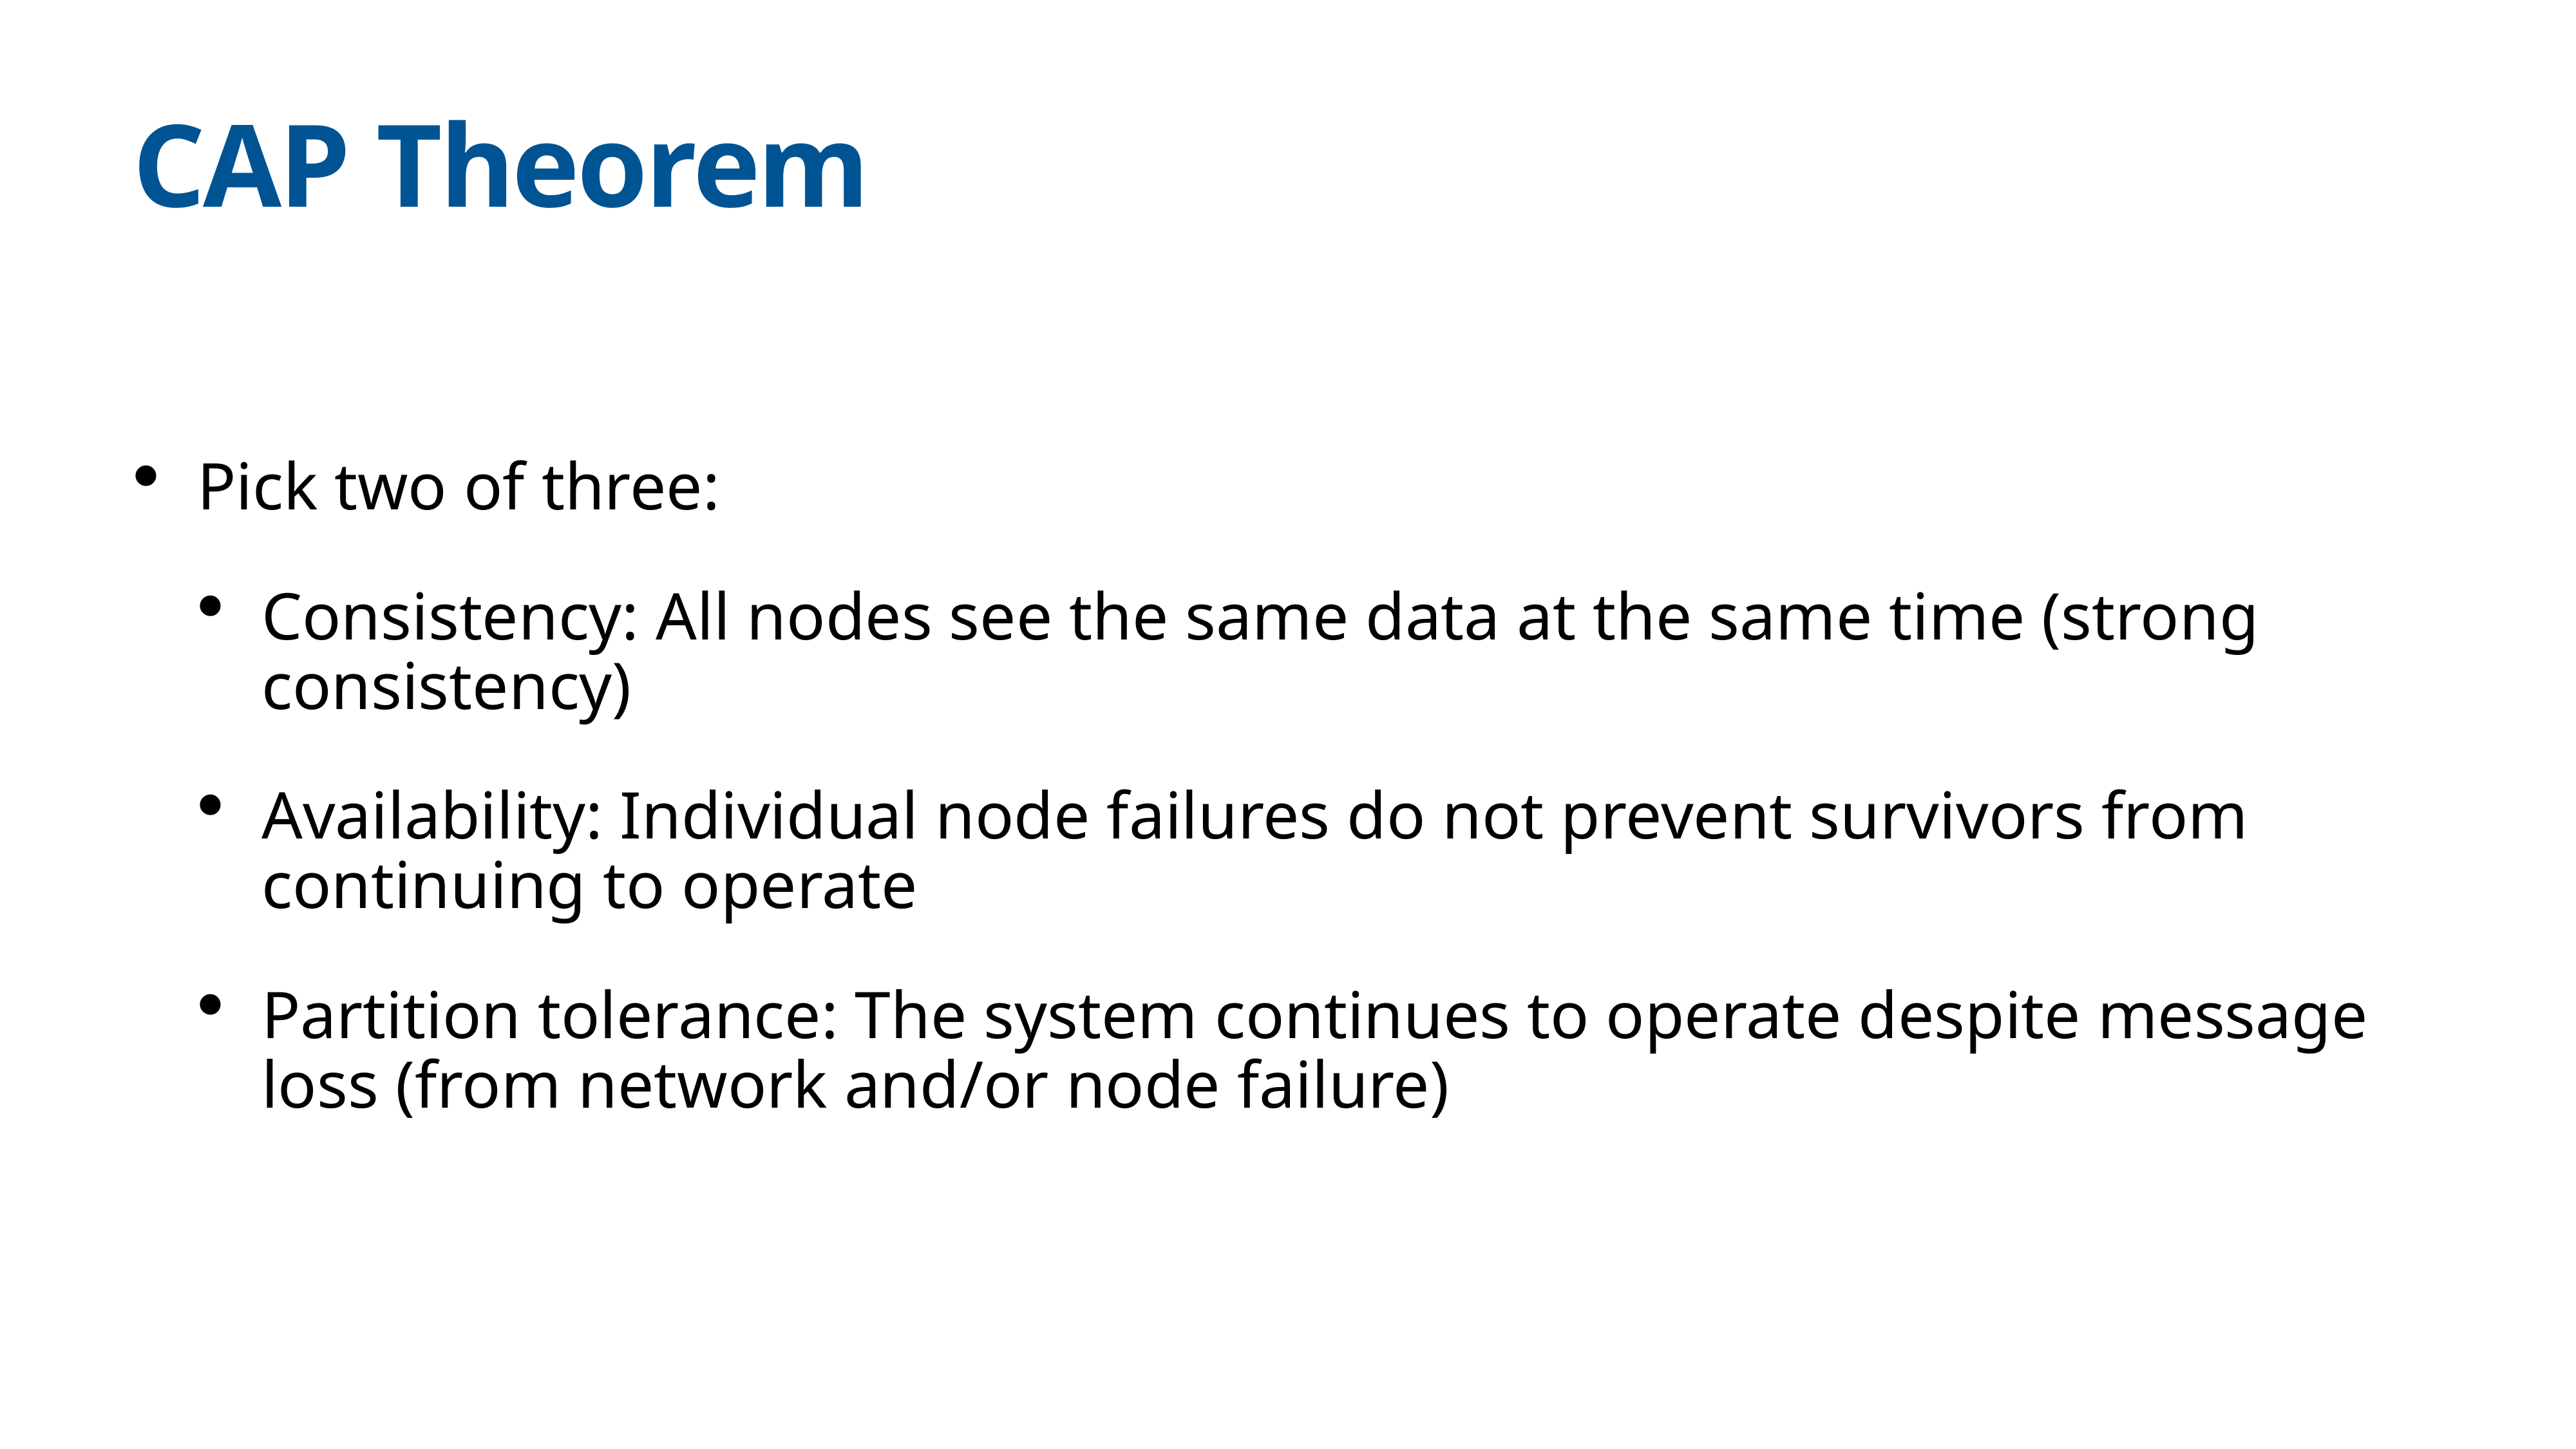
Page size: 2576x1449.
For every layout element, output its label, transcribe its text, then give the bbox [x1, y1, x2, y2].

list Pick two of three: Consistency: All nodes see the same data at the same time (strong consistency) Availability: Individual node failures do not prevent survivors from continuing to operate Partition tolerance: The system continues to operate despite message loss (from network and/or node failure) [127, 448, 2449, 1321]
title CAP Theorem [127, 113, 2449, 266]
